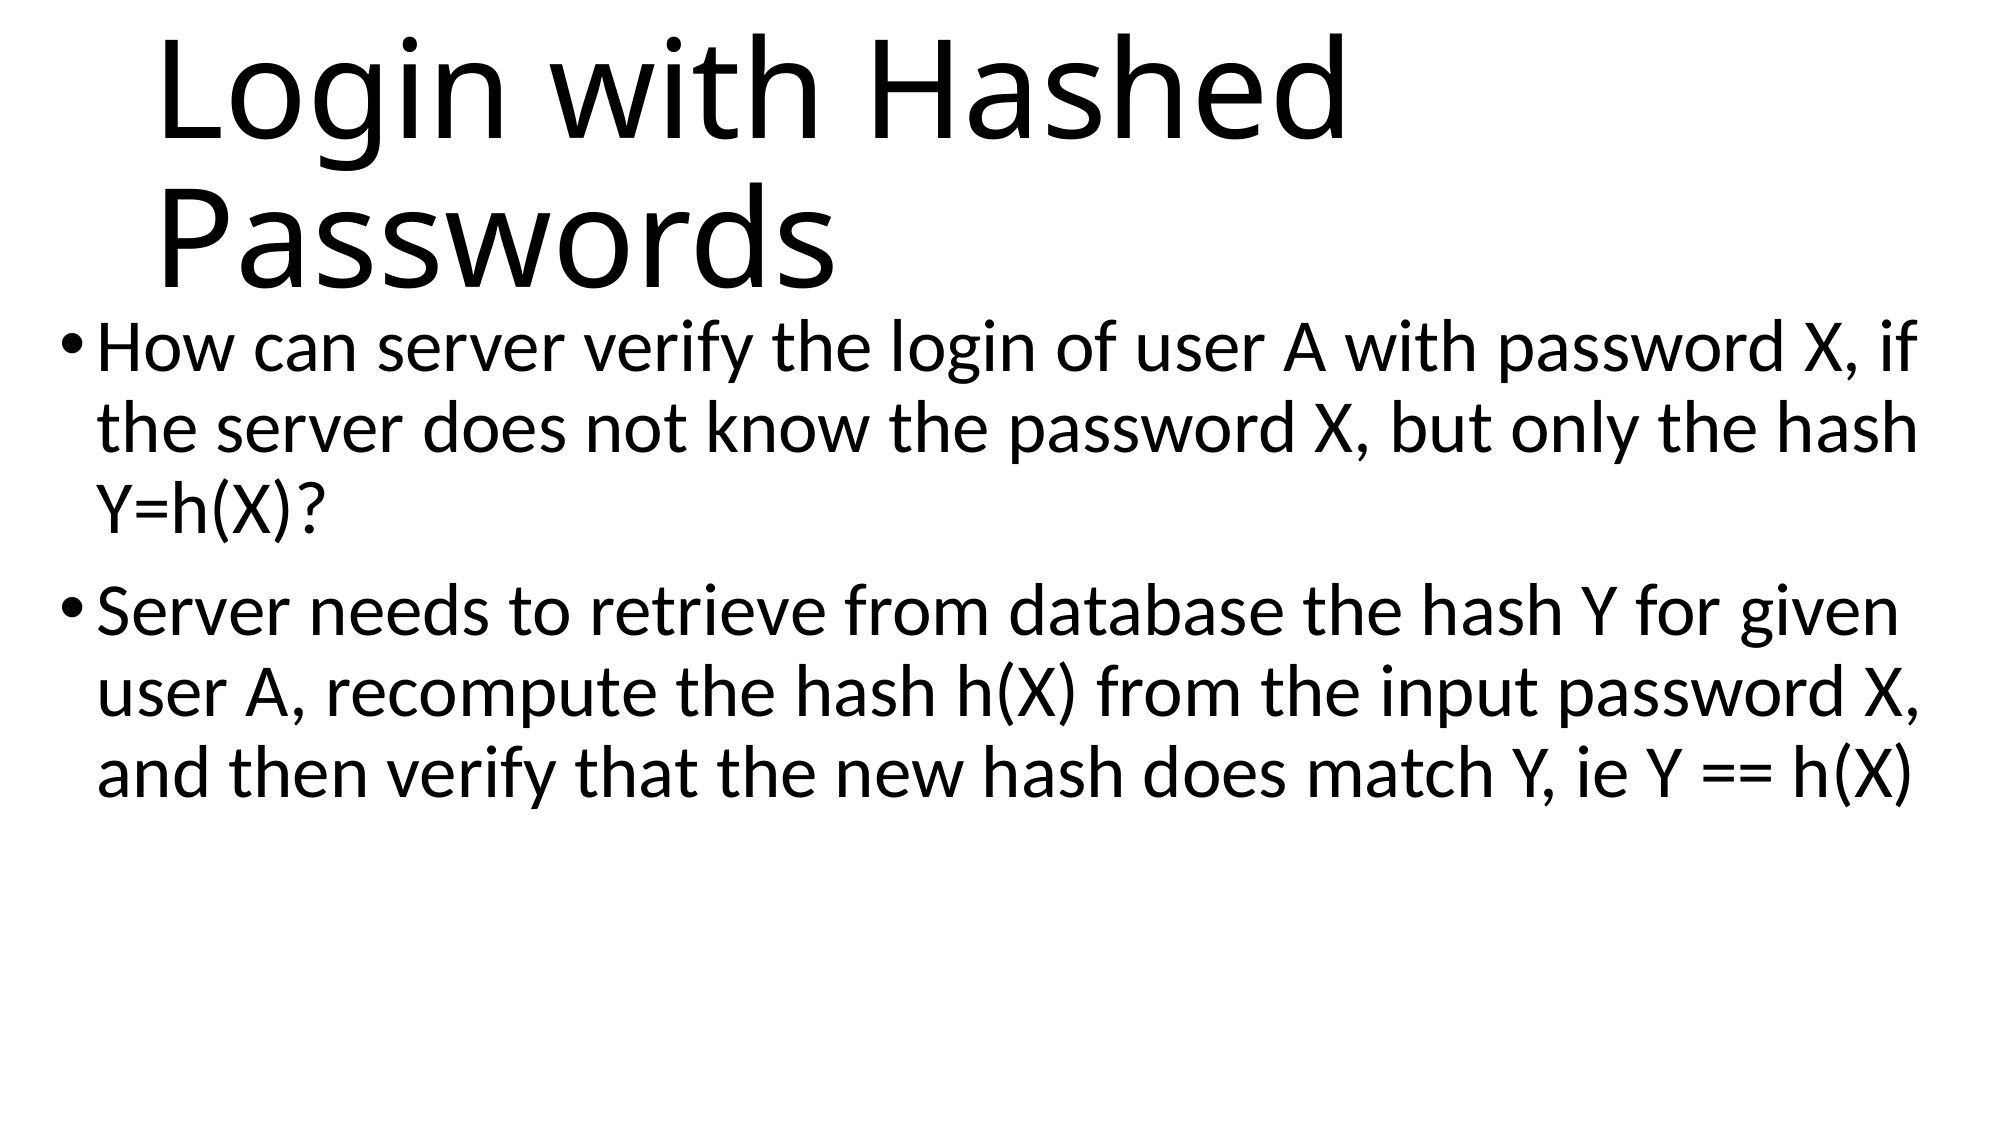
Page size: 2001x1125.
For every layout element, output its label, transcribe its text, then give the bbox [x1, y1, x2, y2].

title Login with Hashed Passwords [137, 59, 1863, 278]
list How can server verify the login of user A with password X, if the server does not know the password X, but only the hash Y=h(X)? Server needs to retrieve from database the hash Y for given user A, recompute the hash h(X) from the input password X, and then verify that the new hash does match Y, ie Y == h(X) [44, 299, 1963, 1084]
